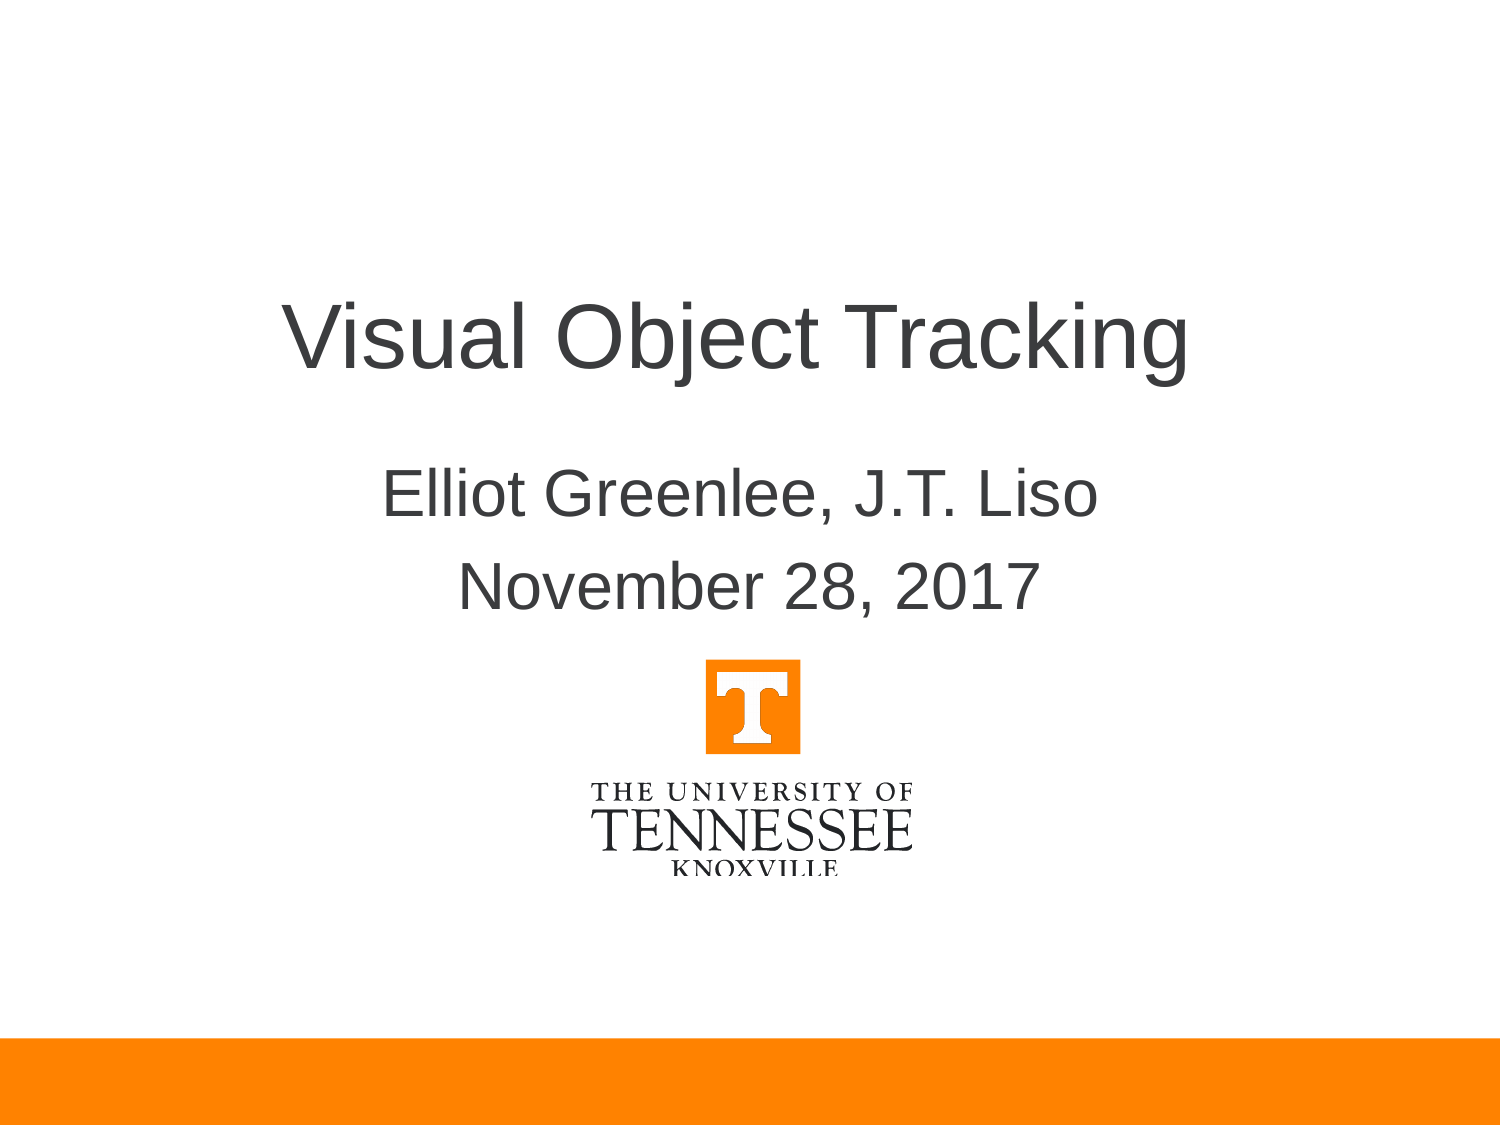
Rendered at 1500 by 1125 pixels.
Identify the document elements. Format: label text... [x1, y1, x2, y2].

title Visual Object Tracking [75, 237, 1425, 426]
subtitle Elliot Greenlee, J.T. Liso November 28, 2017 [225, 441, 1275, 643]
picture [591, 672, 912, 876]
